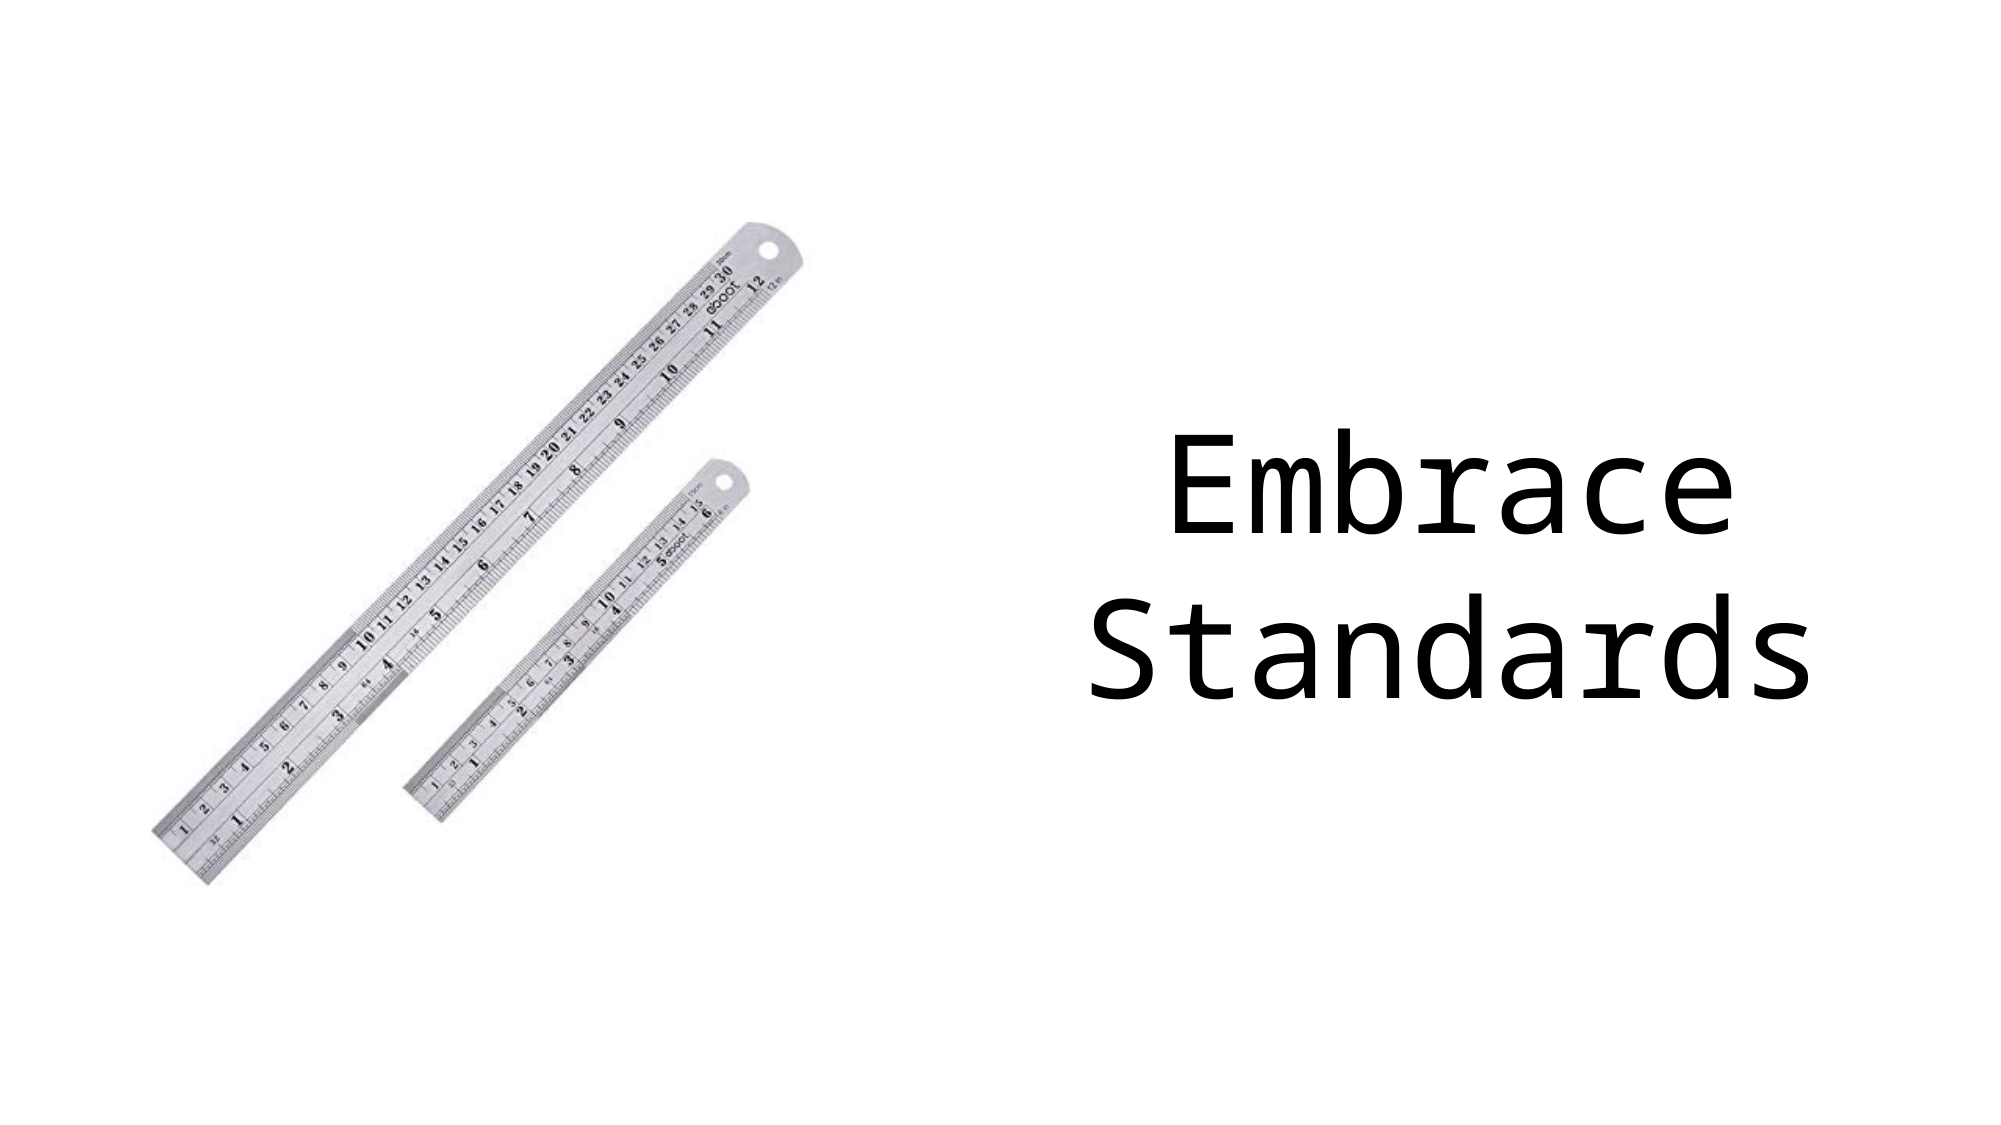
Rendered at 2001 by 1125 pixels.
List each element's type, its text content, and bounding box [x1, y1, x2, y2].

picture [150, 222, 815, 887]
text_box Embrace Standards [950, 388, 1953, 733]
